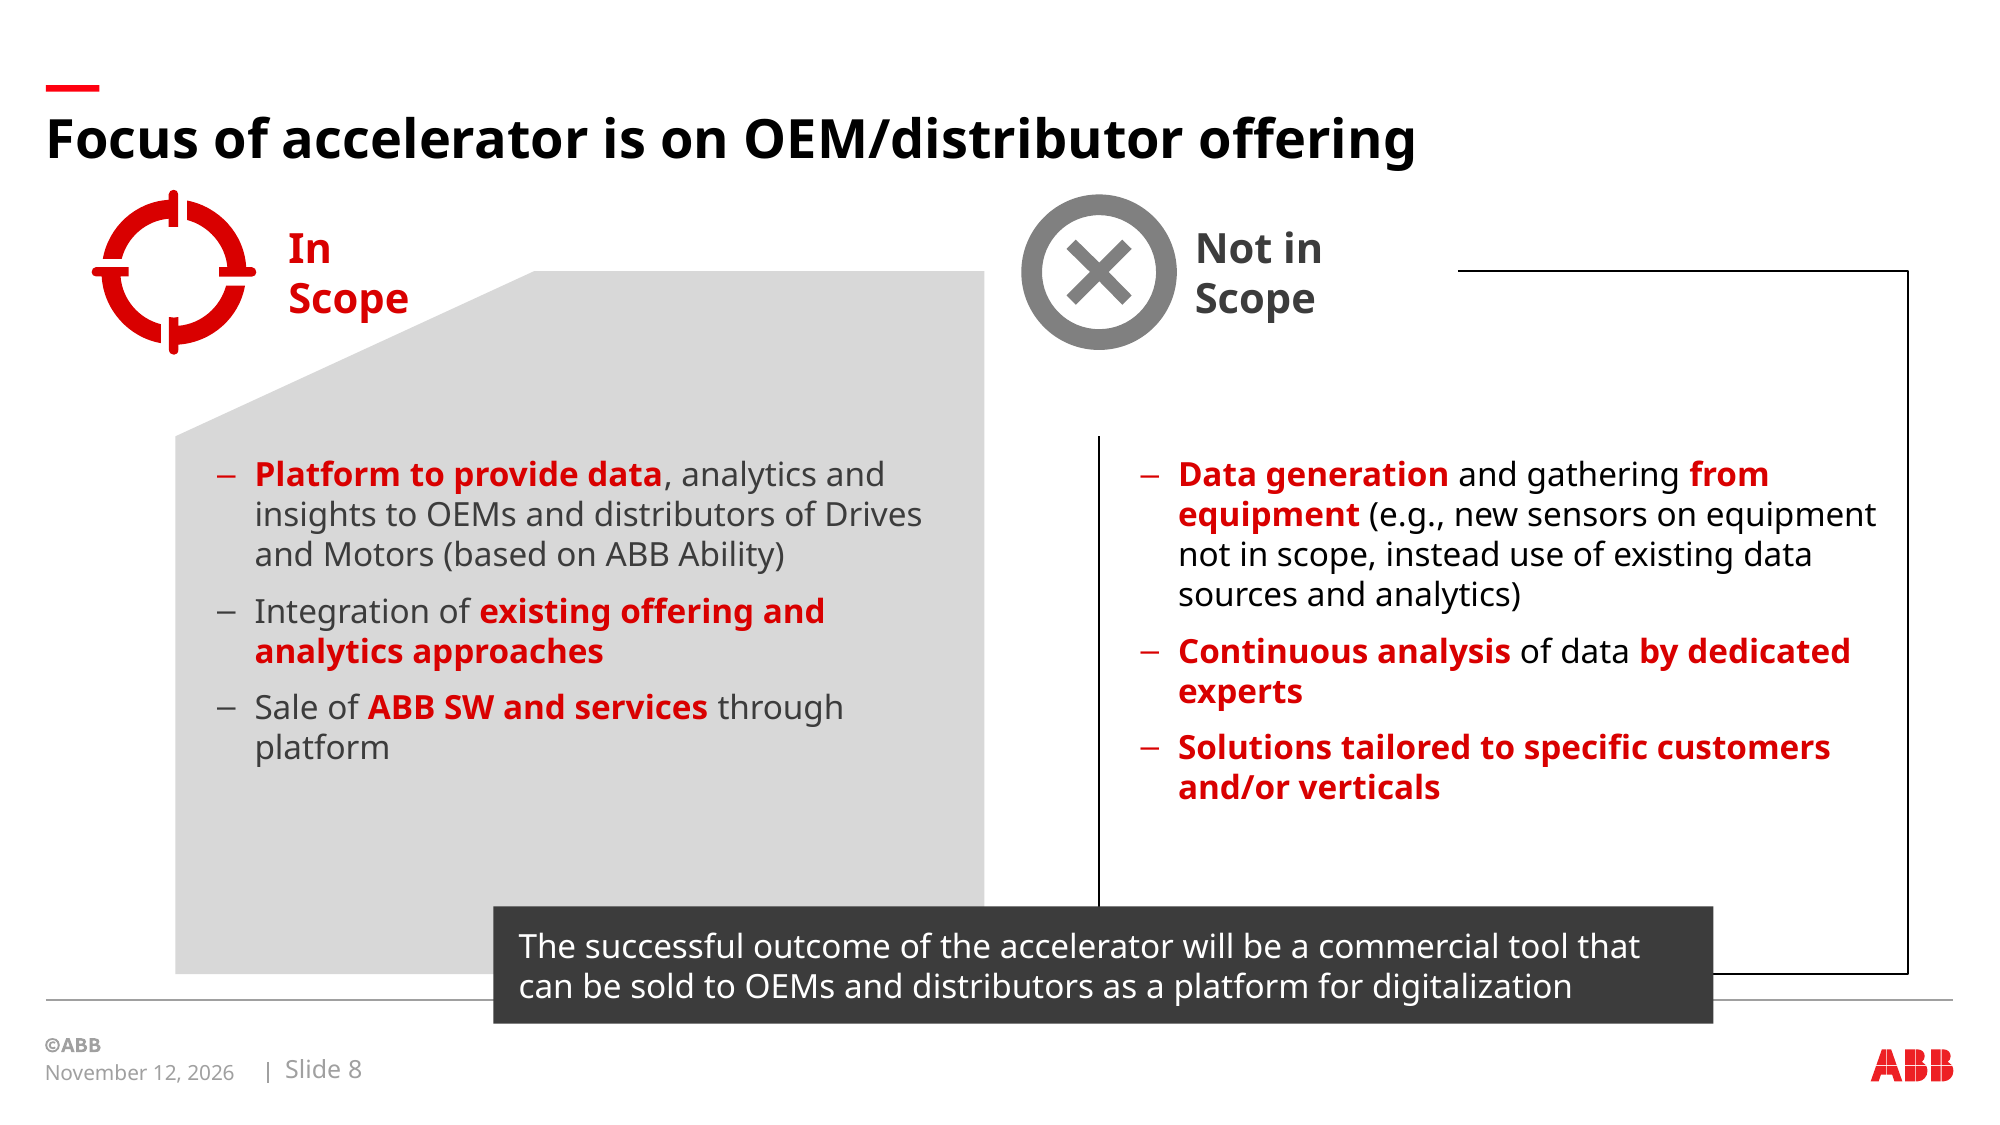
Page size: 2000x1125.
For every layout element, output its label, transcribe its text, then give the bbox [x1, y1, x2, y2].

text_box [91, 189, 257, 355]
text_box The successful outcome of the accelerator will be a commercial tool that can be sold to OEMs and distributors as a platform for digitalization [493, 906, 1714, 1024]
title Focus of accelerator is on OEM/distributor offering [45, 104, 1954, 293]
text_box [173, 269, 986, 976]
text_box Platform to provide data, analytics and insights to OEMs and distributors of Drives and Motors (based on ABB Ability) Integration of existing offering and analytics approaches Sale of ABB SW and services through platform [217, 453, 953, 767]
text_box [1021, 194, 1178, 351]
text_box Not in Scope [1194, 221, 1347, 322]
text_box In Scope [288, 221, 441, 322]
text_box [1097, 269, 1910, 976]
